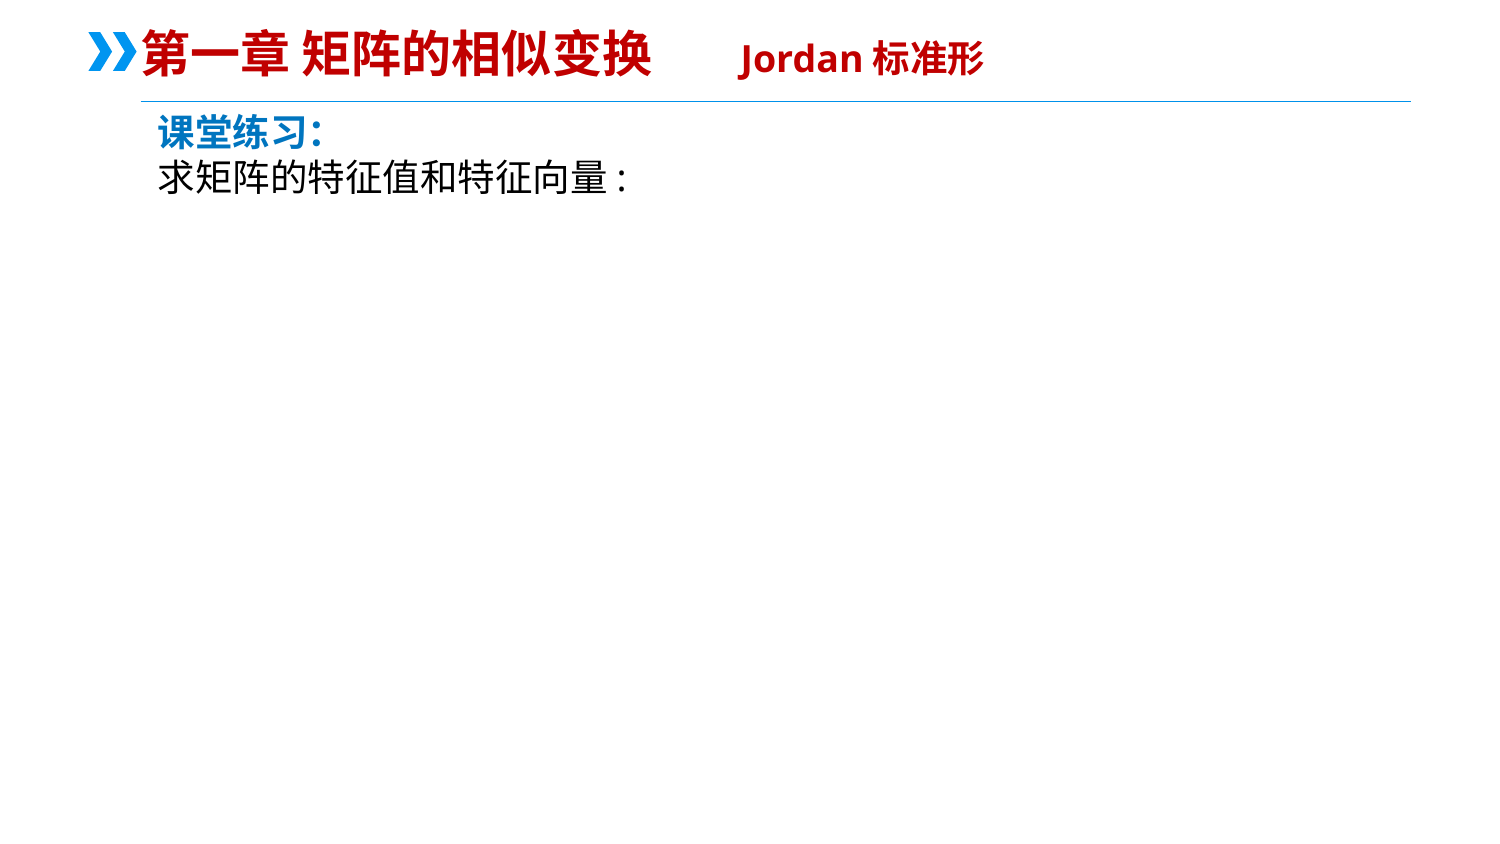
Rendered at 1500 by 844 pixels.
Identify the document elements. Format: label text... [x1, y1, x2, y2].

text_box [111, 30, 139, 73]
text_box 第一章 矩阵的相似变换 Jordan标准形 [140, 20, 1341, 84]
text_box [86, 30, 114, 73]
